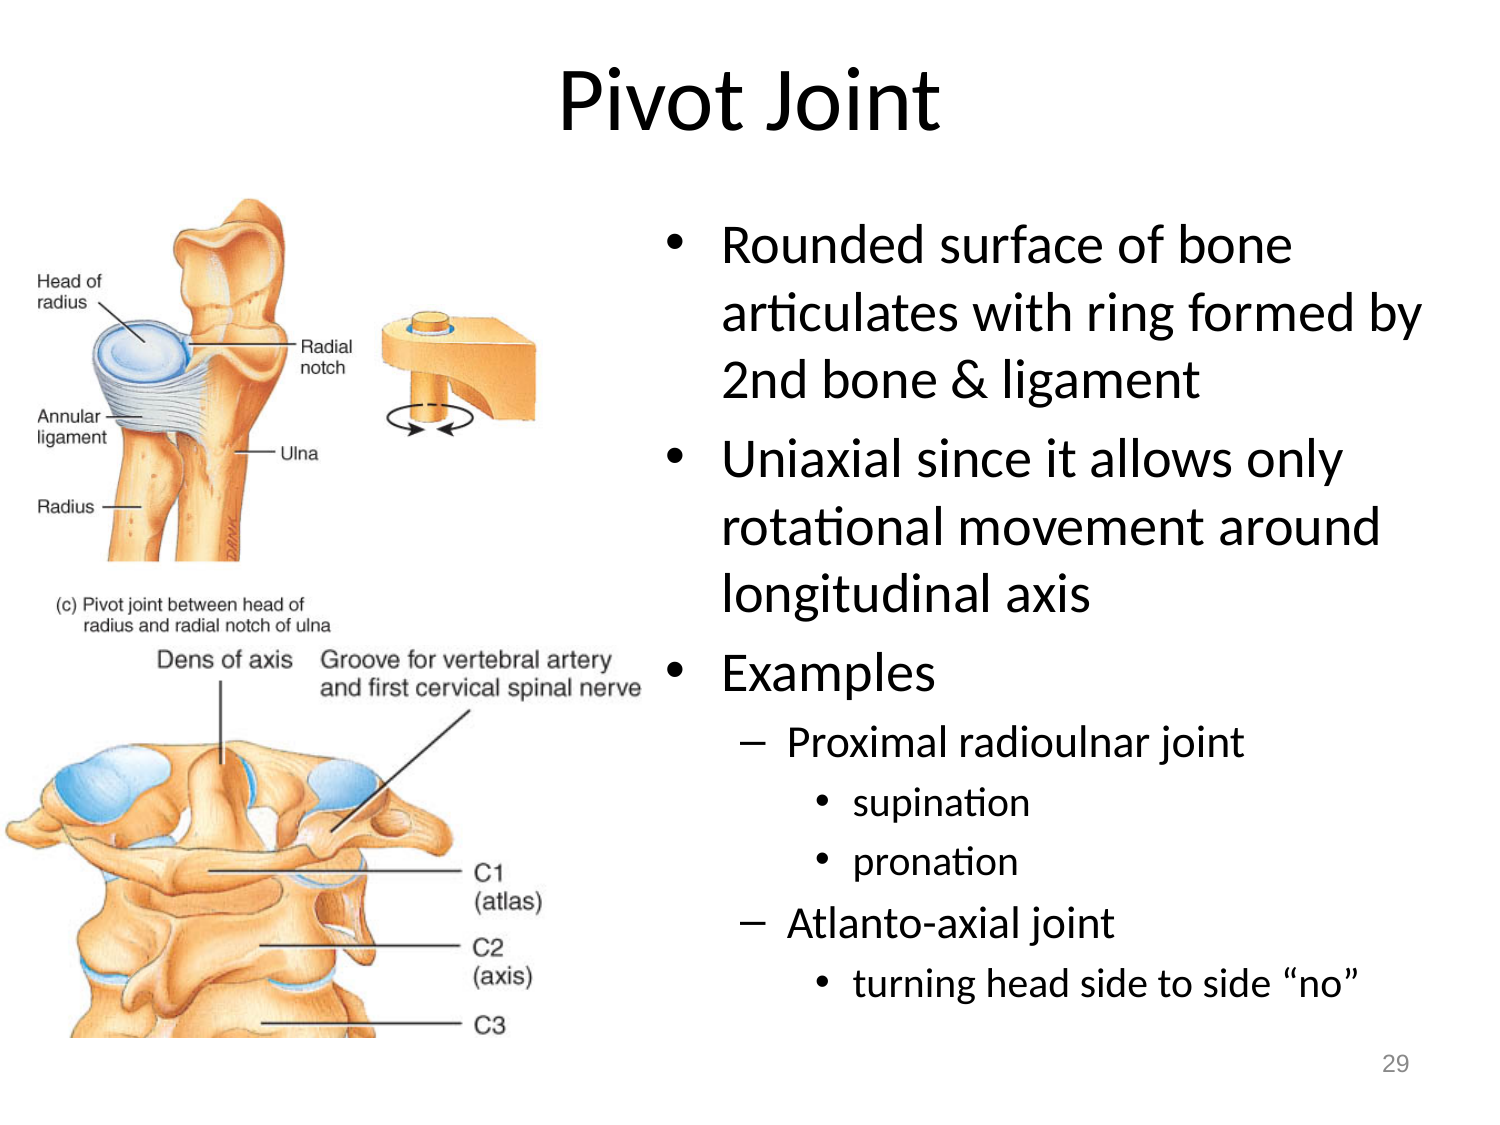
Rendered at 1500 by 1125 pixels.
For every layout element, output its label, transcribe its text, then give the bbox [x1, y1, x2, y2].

slide_number 29 [1112, 1025, 1425, 1100]
title Pivot Joint [112, 24, 1388, 163]
list Rounded surface of bone articulates with ring formed by 2nd bone & ligament Uniaxial since it allows only rotational movement around longitudinal axis Examples Proximal radioulnar joint supination pronation Atlanto-axial joint turning head side to side “no” [650, 200, 1463, 1063]
picture [0, 178, 663, 1038]
